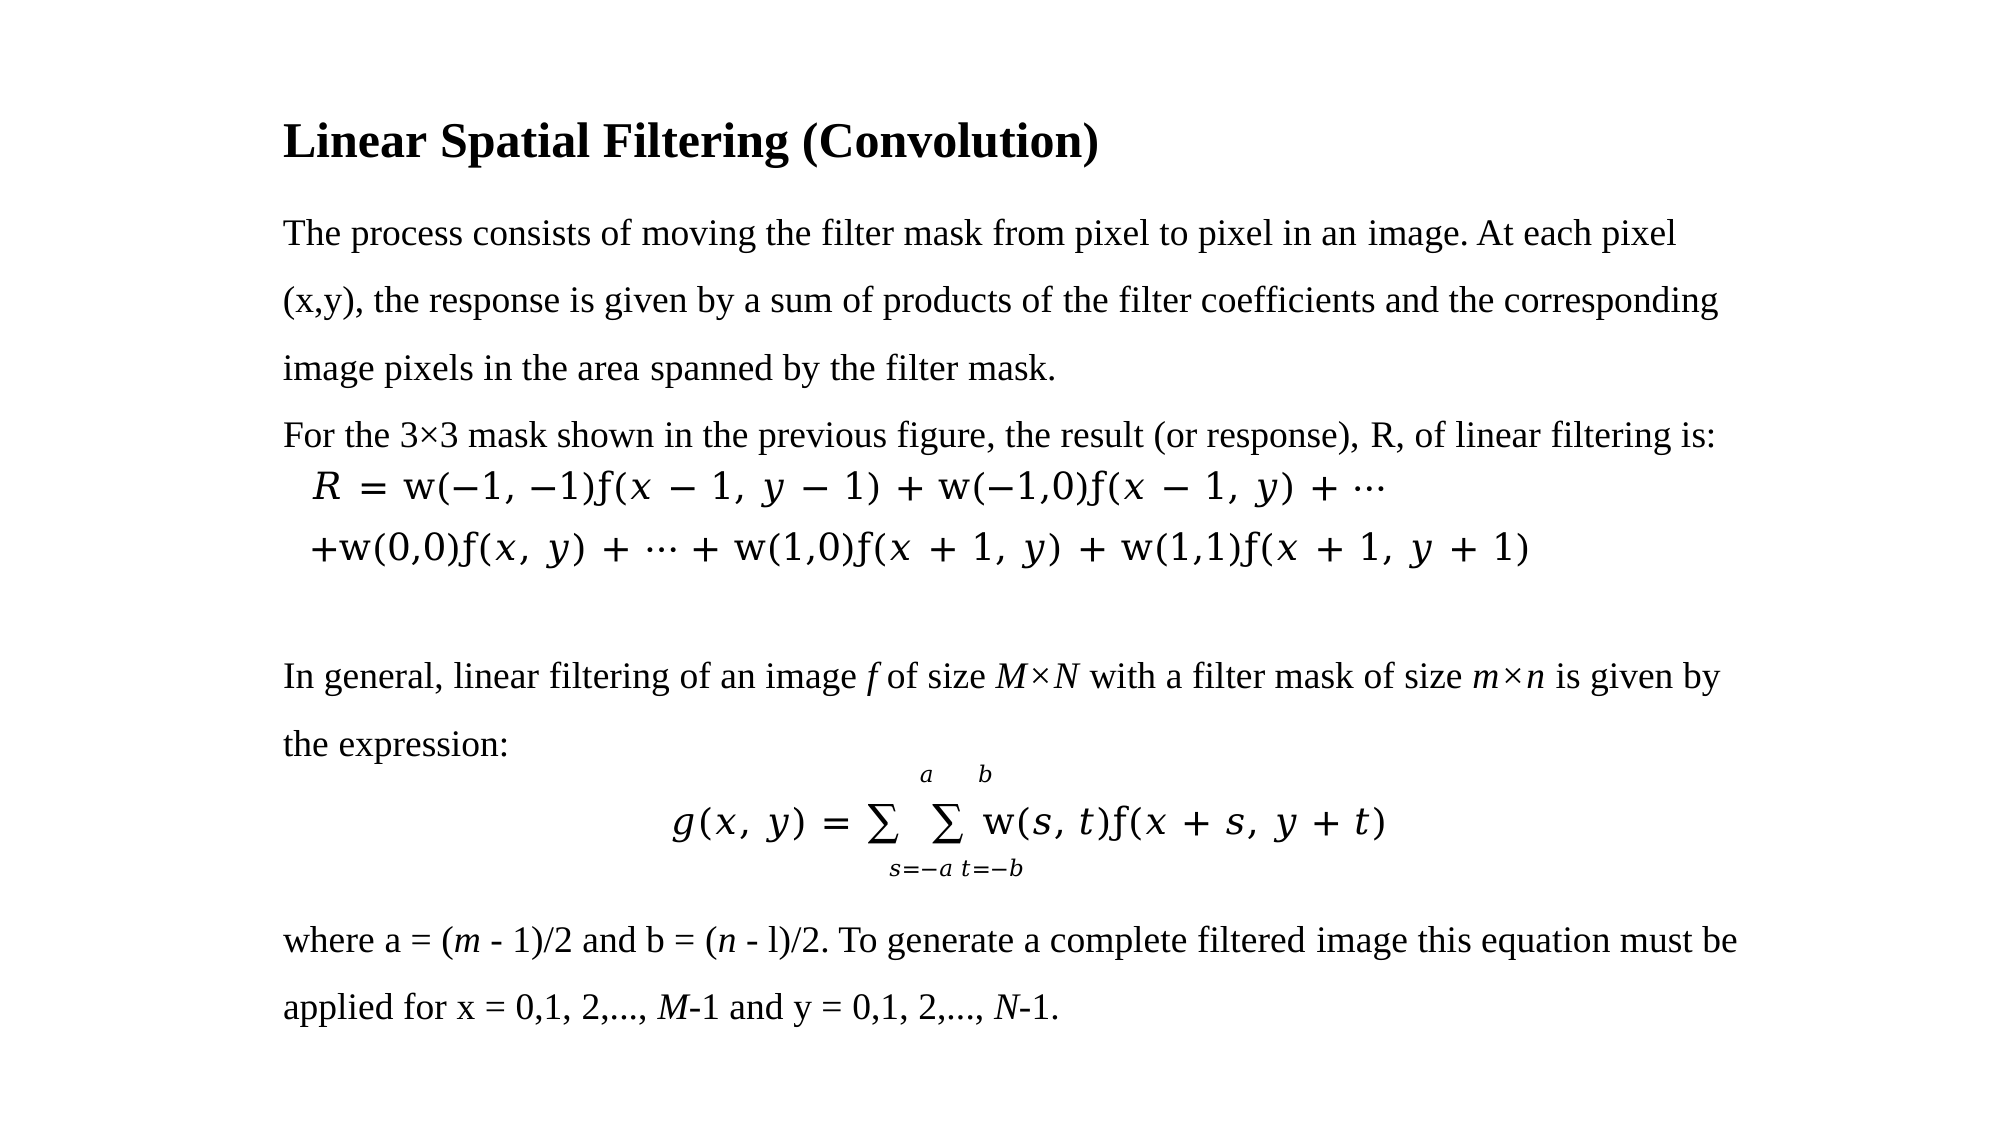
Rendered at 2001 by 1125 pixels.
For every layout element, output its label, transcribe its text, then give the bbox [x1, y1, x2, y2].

text_box Linear Spatial Filtering (Convolution) The process consists of moving the filter mask from pixel to pixel in an image. At each pixel (x,y), the response is given by a sum of products of the filter coefficients and the corresponding image pixels in the area spanned by the filter mask. For the 3×3 mask shown in the previous figure, the result (or response), R, of linear filtering is: 𝑅 = w(−1, −1)ƒ(𝑥 − 1, 𝑦 − 1) + w(−1,0)ƒ(𝑥 − 1, 𝑦) + ⋯ +w(0,0)ƒ(𝑥, 𝑦) + ⋯ + w(1,0)ƒ(𝑥 + 1, 𝑦) + w(1,1)ƒ(𝑥 + 1, 𝑦 + 1) In general, linear filtering of an image f of size M×N with a filter mask of size m×n is given by the expression: 𝑎 𝑏 𝑔(𝑥, 𝑦) = ∑ ∑ w(𝑠, 𝑡)ƒ(𝑥 + 𝑠, 𝑦 + 𝑡) 𝑠=−𝑎 𝑡=−𝑏 where a = (m - 1)/2 and b = (n - l)/2. To generate a complete filtered image this equation must be applied for x = 0,1, 2,..., M-1 and y = 0,1, 2,..., N-1. [255, 100, 1804, 1035]
